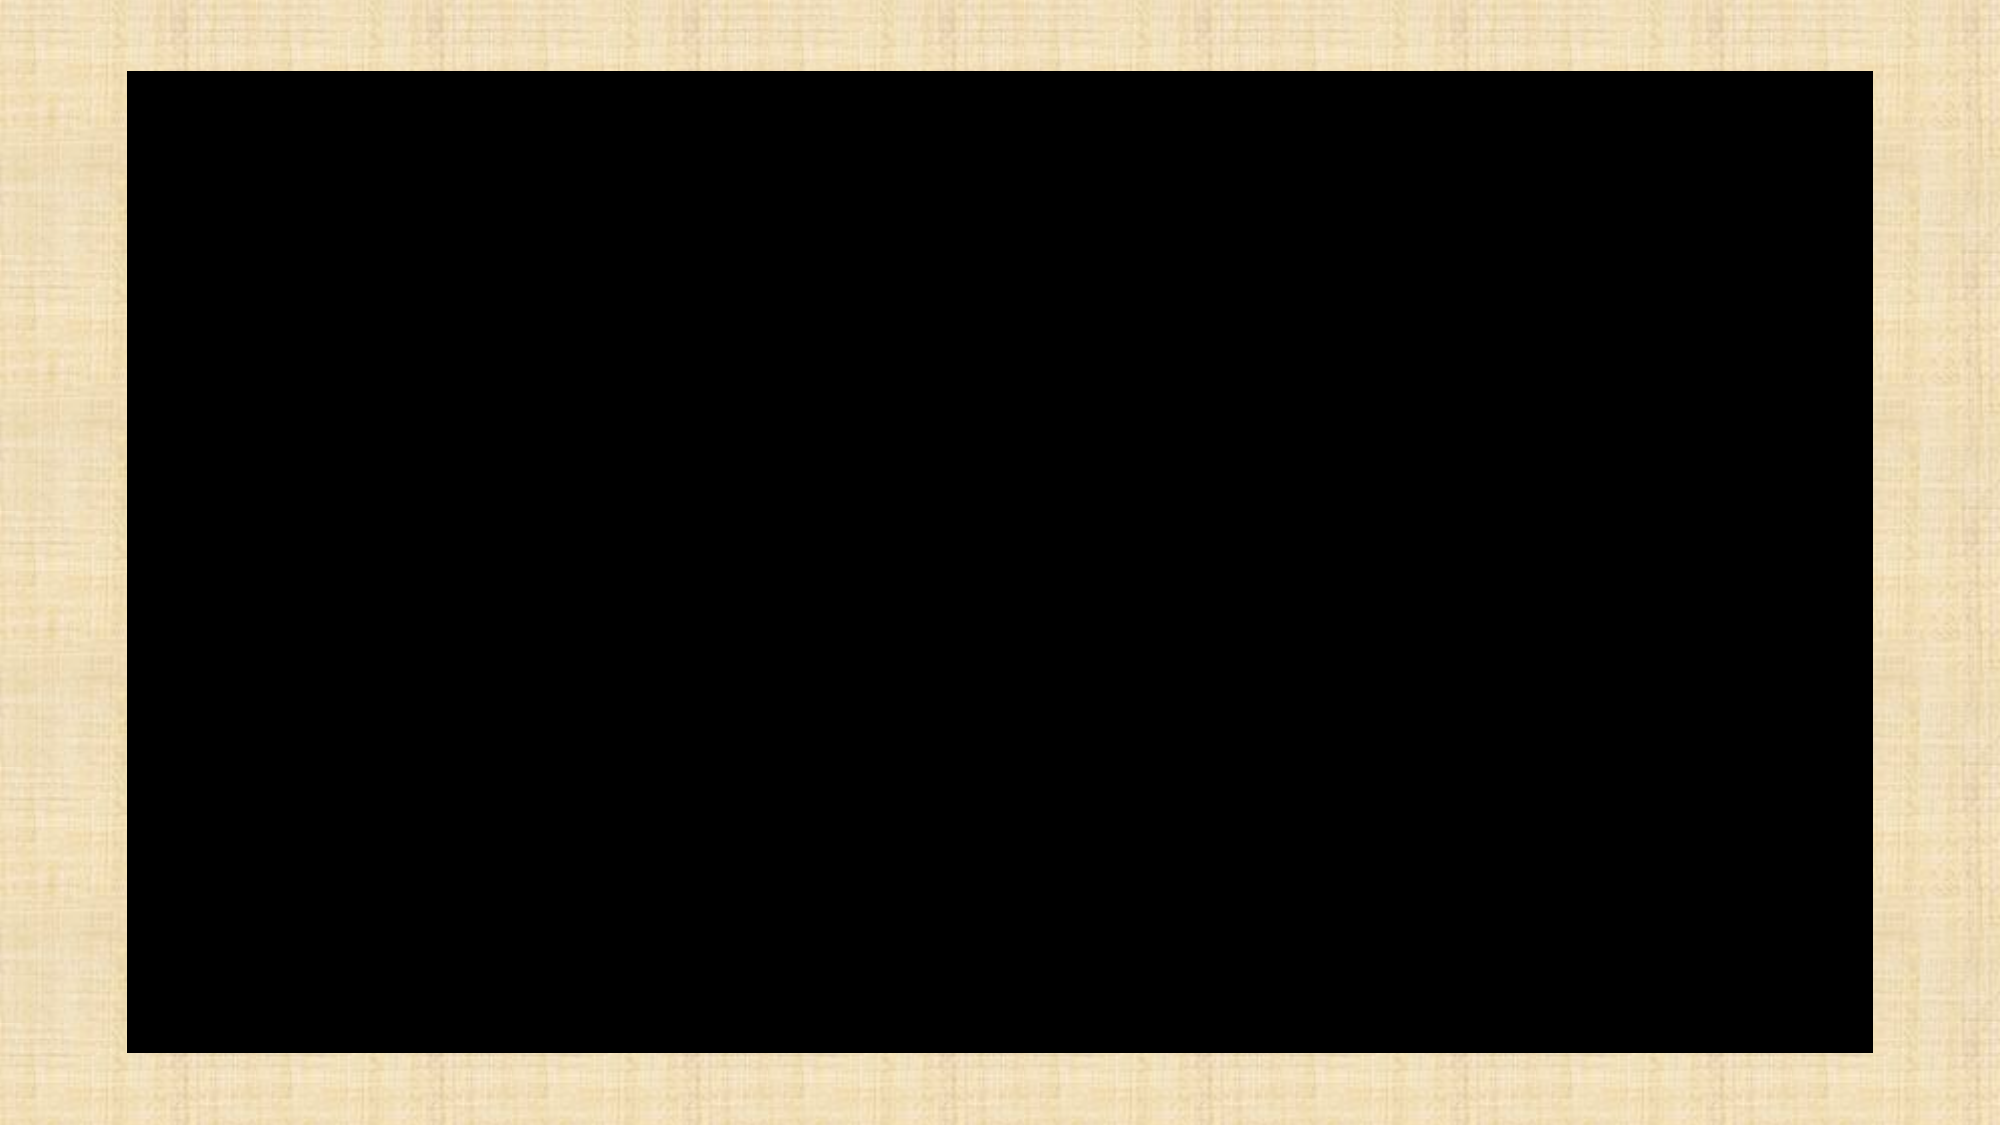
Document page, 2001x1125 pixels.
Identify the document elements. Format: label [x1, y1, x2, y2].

text_box [126, 71, 1874, 1054]
